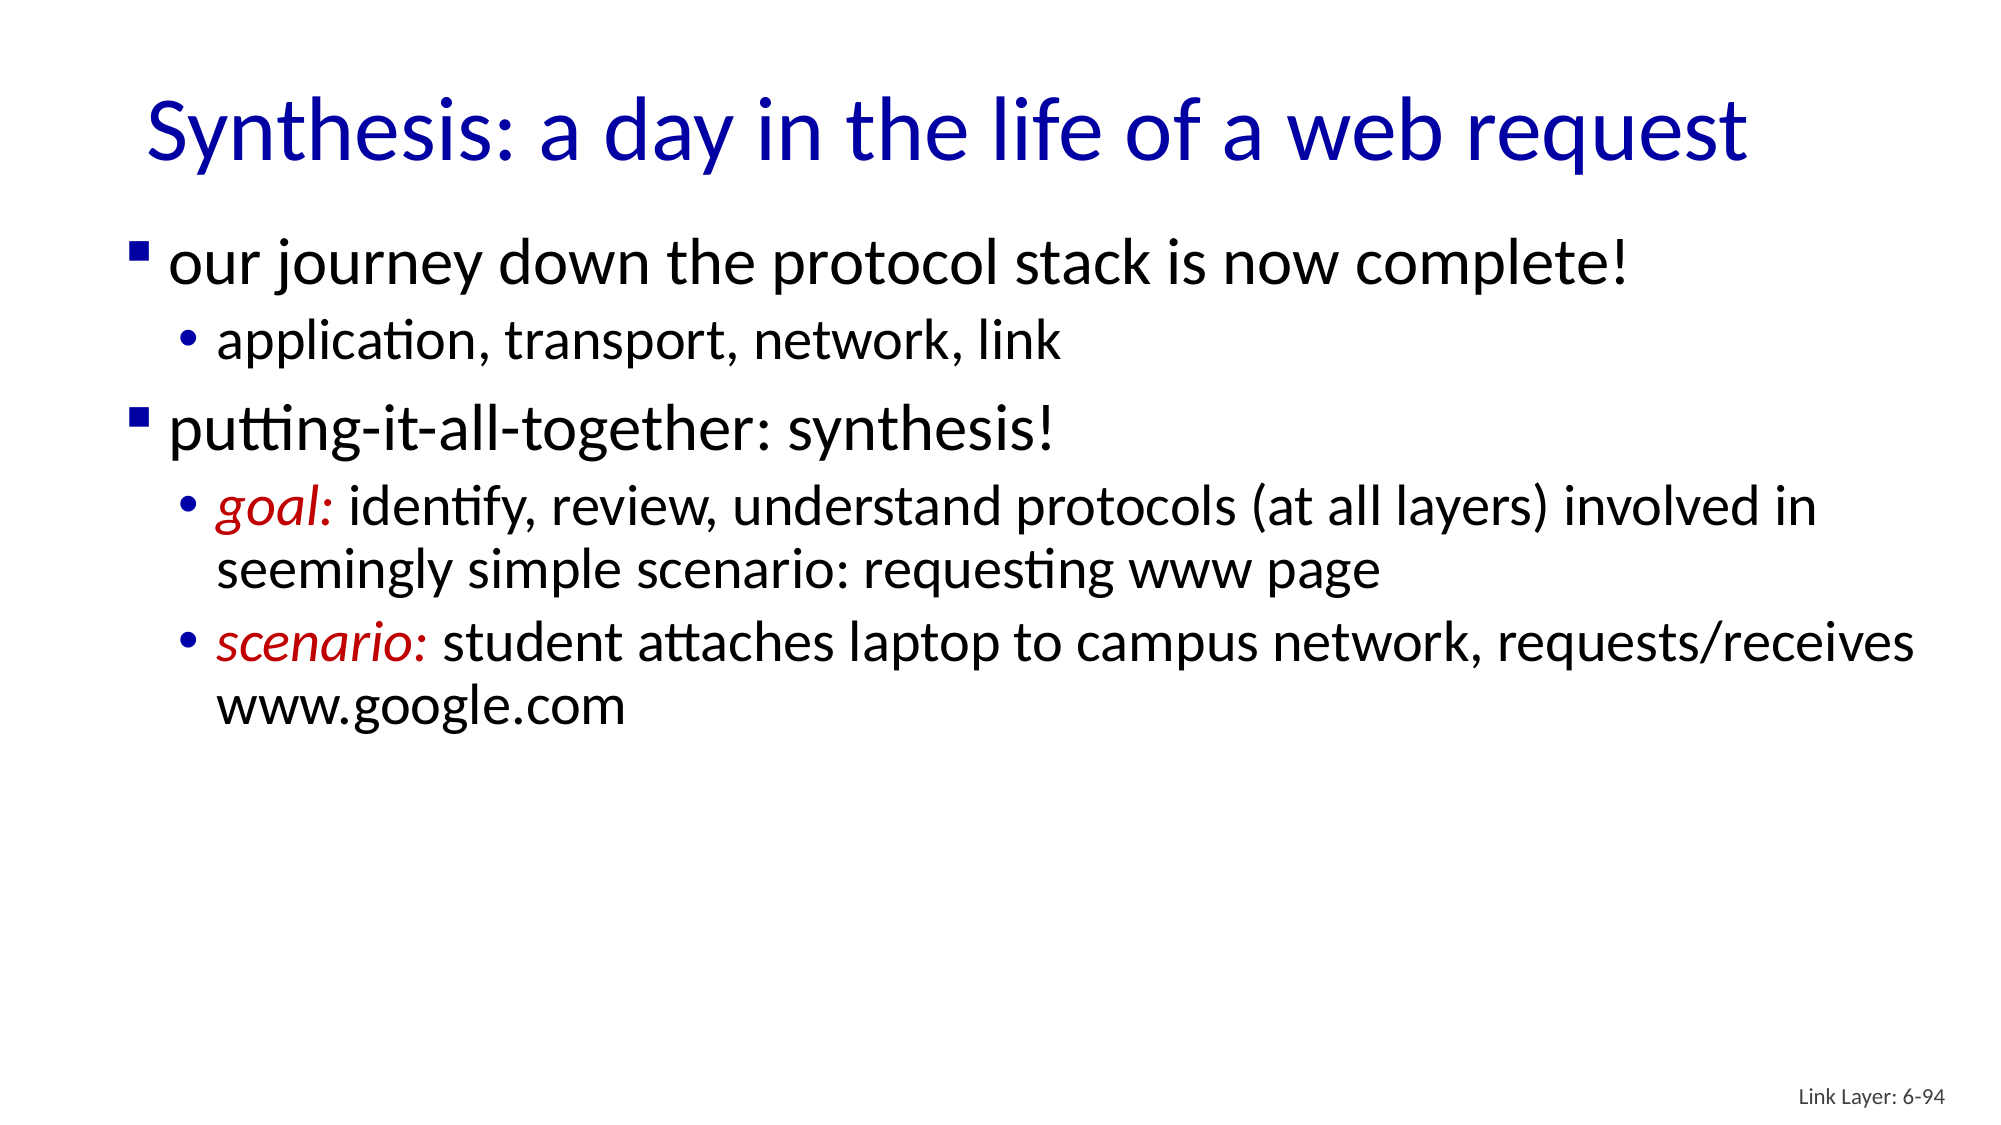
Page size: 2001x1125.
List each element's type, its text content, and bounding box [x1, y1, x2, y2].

slide_number Link Layer: 6-94 [1510, 1065, 1961, 1125]
text_box our journey down the protocol stack is now complete! application, transport, network, link putting-it-all-together: synthesis! goal: identify, review, understand protocols (at all layers) involved in seemingly simple scenario: requesting www page scenario: student attaches laptop to campus network, requests/receives www.google.com [87, 219, 1937, 982]
title Synthesis: a day in the life of a web request [131, 57, 1857, 205]
